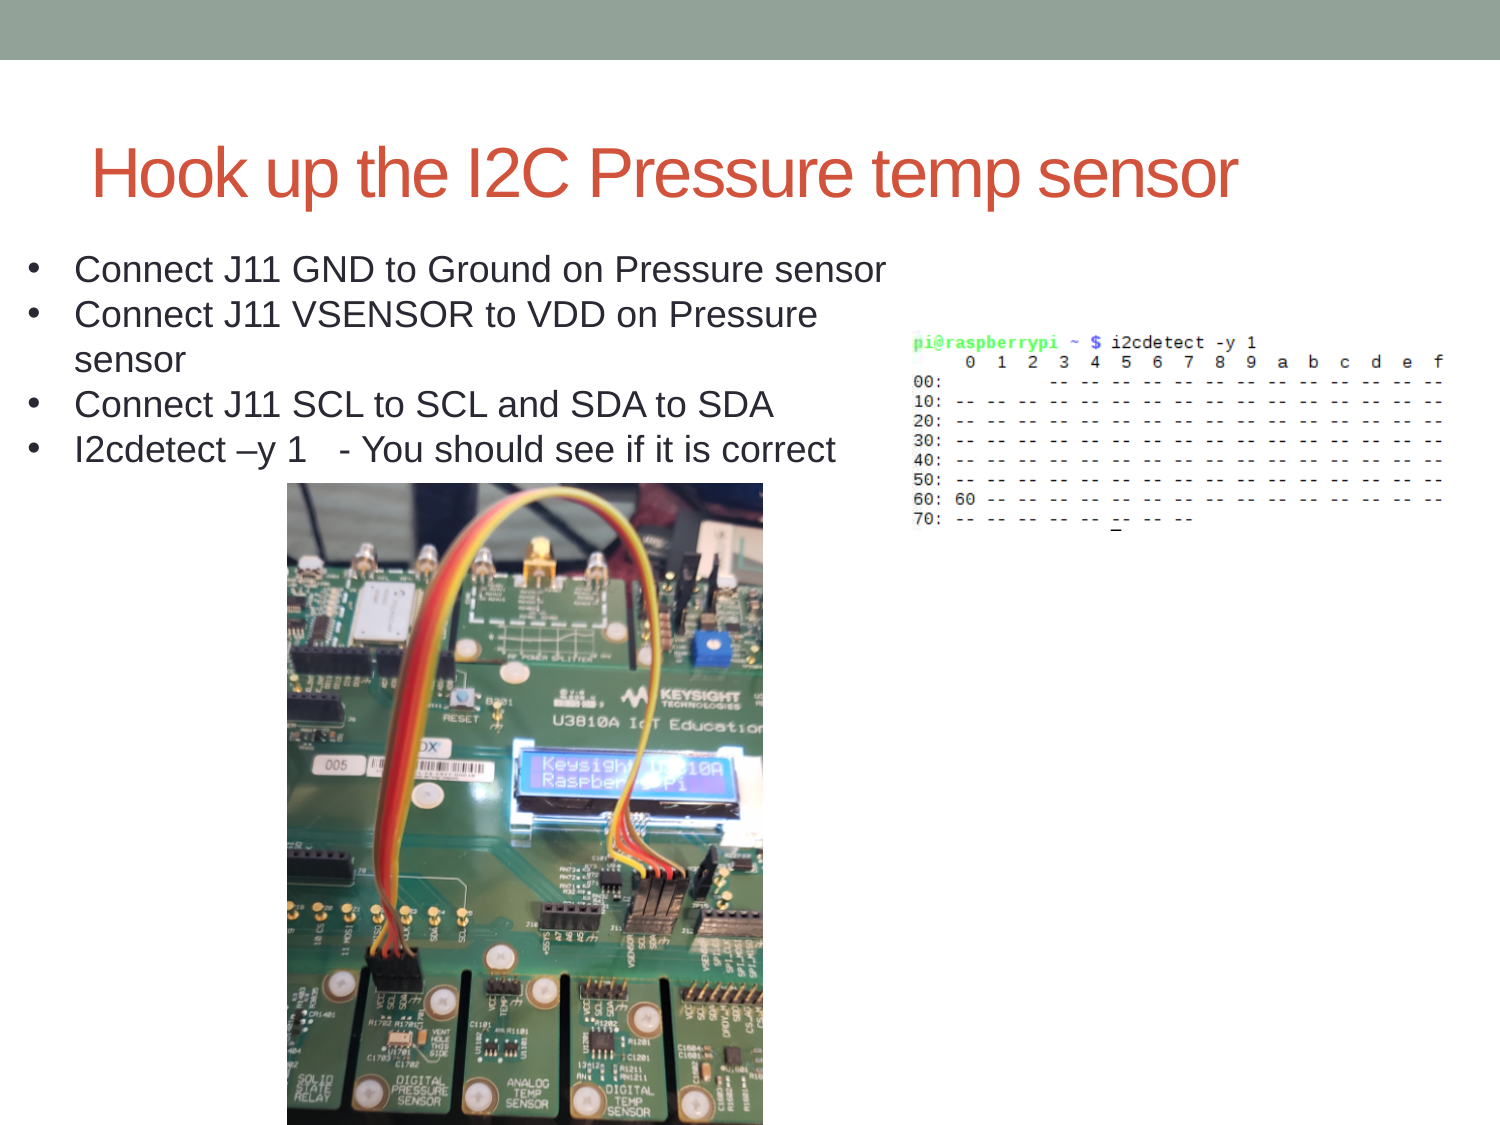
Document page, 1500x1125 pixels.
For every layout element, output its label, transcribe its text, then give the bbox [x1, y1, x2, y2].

picture [287, 483, 763, 1125]
title Hook up the I2C Pressure temp sensor [75, 87, 1425, 250]
picture [912, 330, 1466, 531]
text_box Connect J11 GND to Ground on Pressure sensor Connect J11 VSENSOR to VDD on Pressure sensor Connect J11 SCL to SCL and SDA to SDA I2cdetect –y 1 - You should see if it is correct [12, 237, 925, 478]
